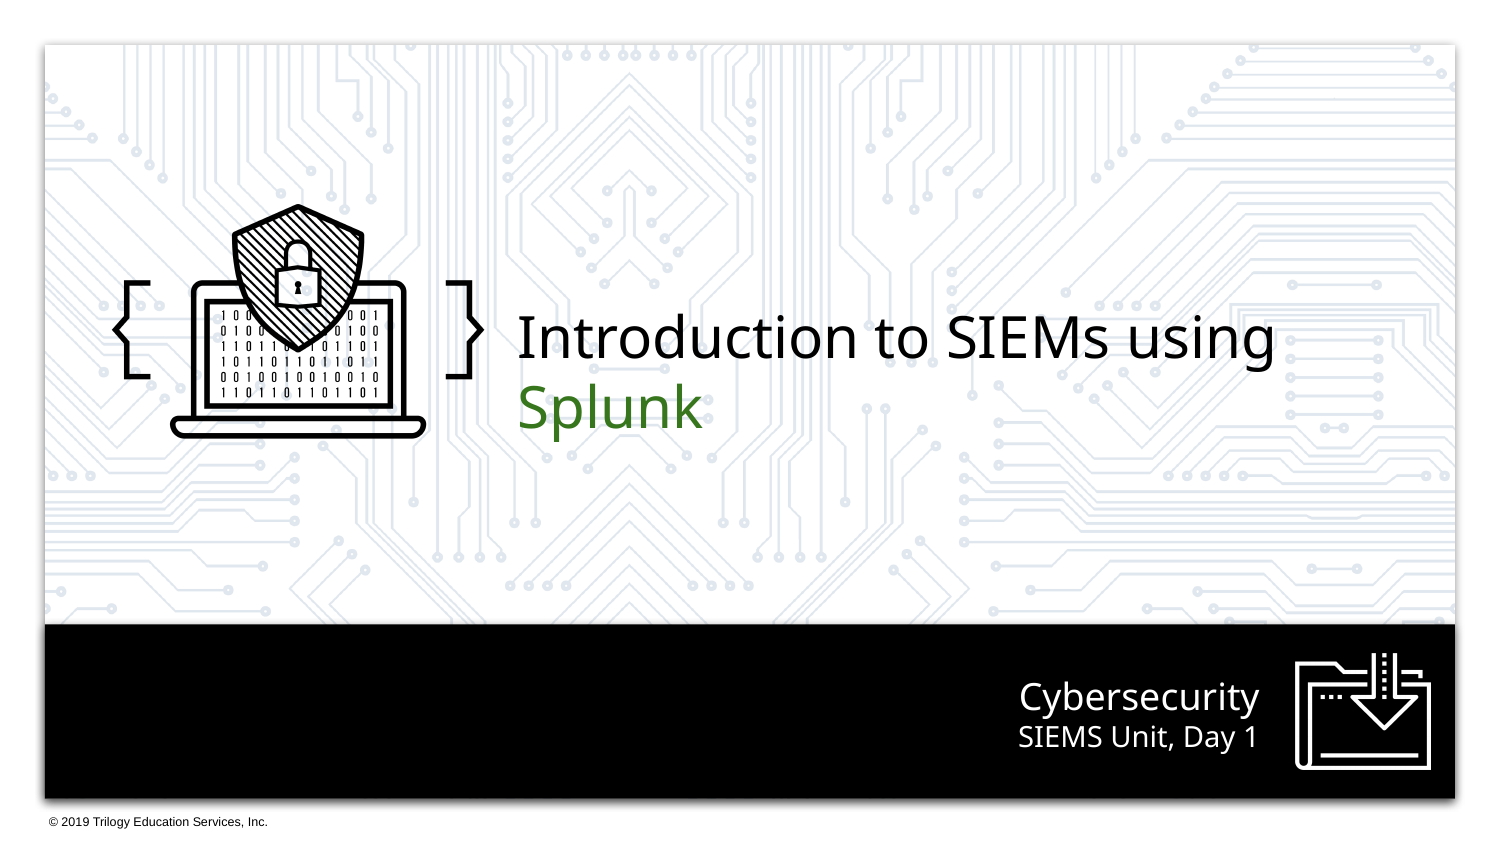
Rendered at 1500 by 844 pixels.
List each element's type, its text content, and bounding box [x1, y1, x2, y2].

picture [45, 505, 1455, 624]
picture [1295, 761, 1431, 770]
picture [45, 45, 1455, 300]
title SIEMS Unit, Day 1 [86, 708, 1456, 761]
title Introduction to SIEMs using Splunk [45, 300, 1455, 505]
picture [1295, 653, 1431, 708]
